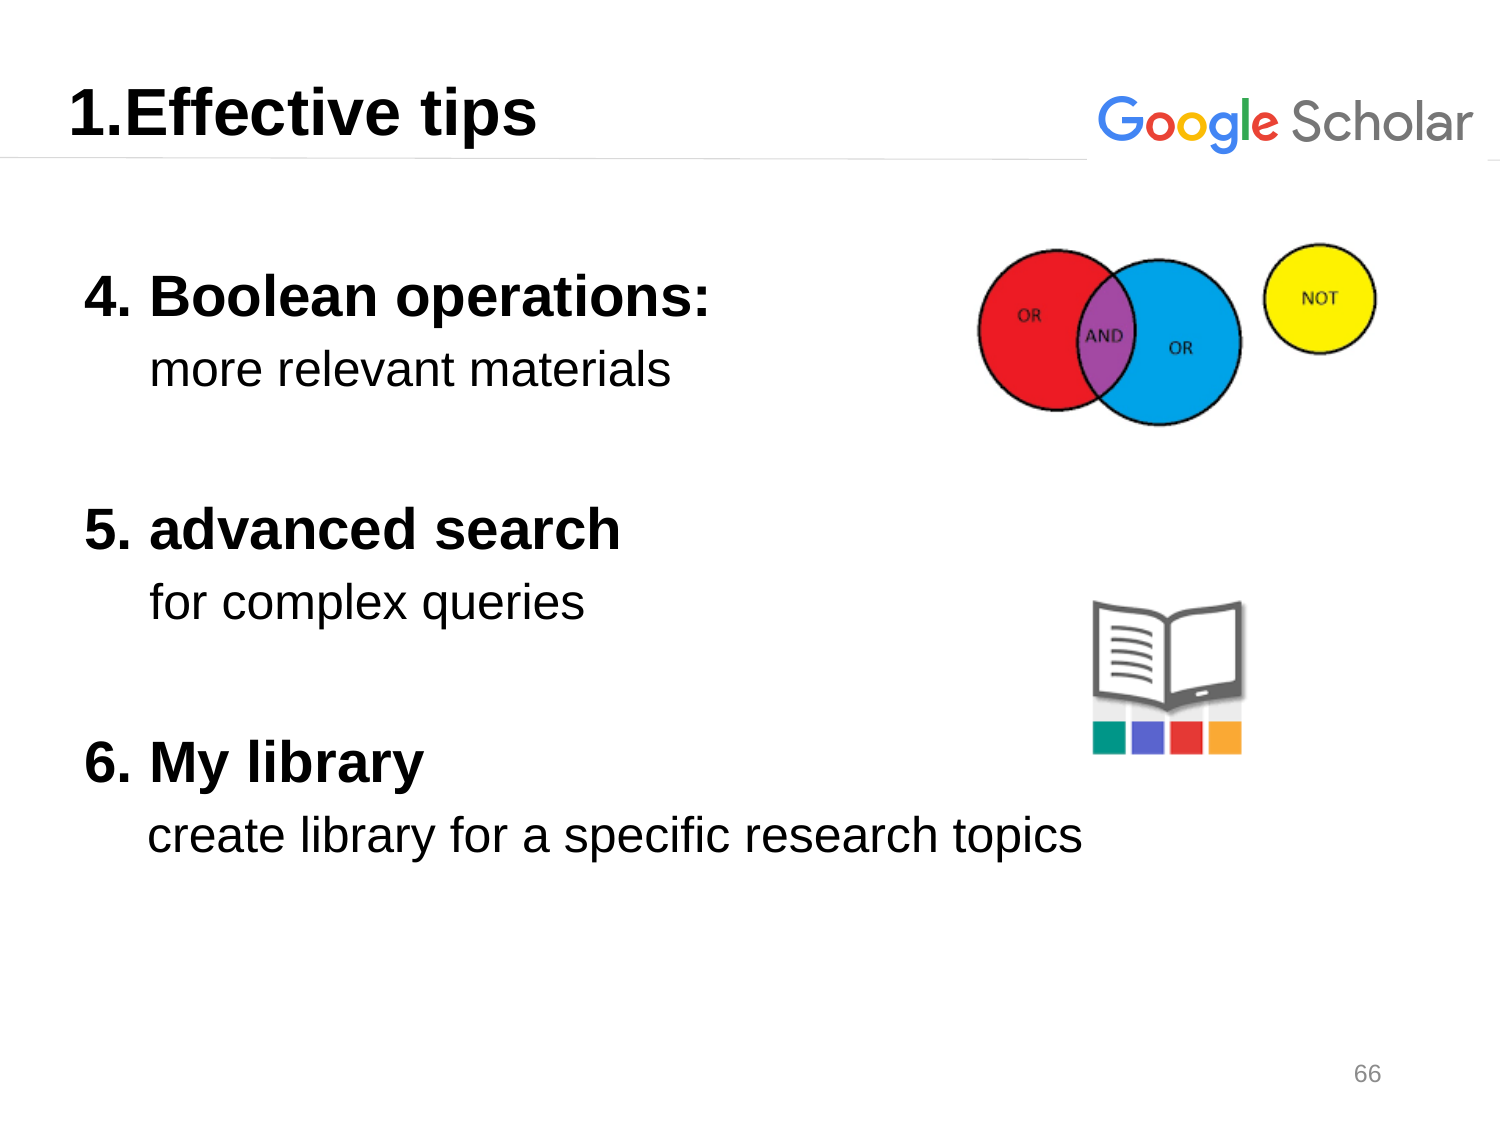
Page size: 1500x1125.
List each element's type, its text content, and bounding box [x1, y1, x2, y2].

text_box 5. advanced search for complex queries [69, 483, 1267, 639]
text_box 1.Effective tips [53, 61, 1099, 156]
picture [924, 202, 1411, 456]
picture [1087, 78, 1488, 161]
picture [871, 574, 1464, 783]
slide_number 66 [1059, 1042, 1397, 1103]
text_box 6. My library create library for a specific research topics [69, 716, 1473, 872]
text_box 4. Boolean operations: more relevant materials [69, 251, 924, 406]
